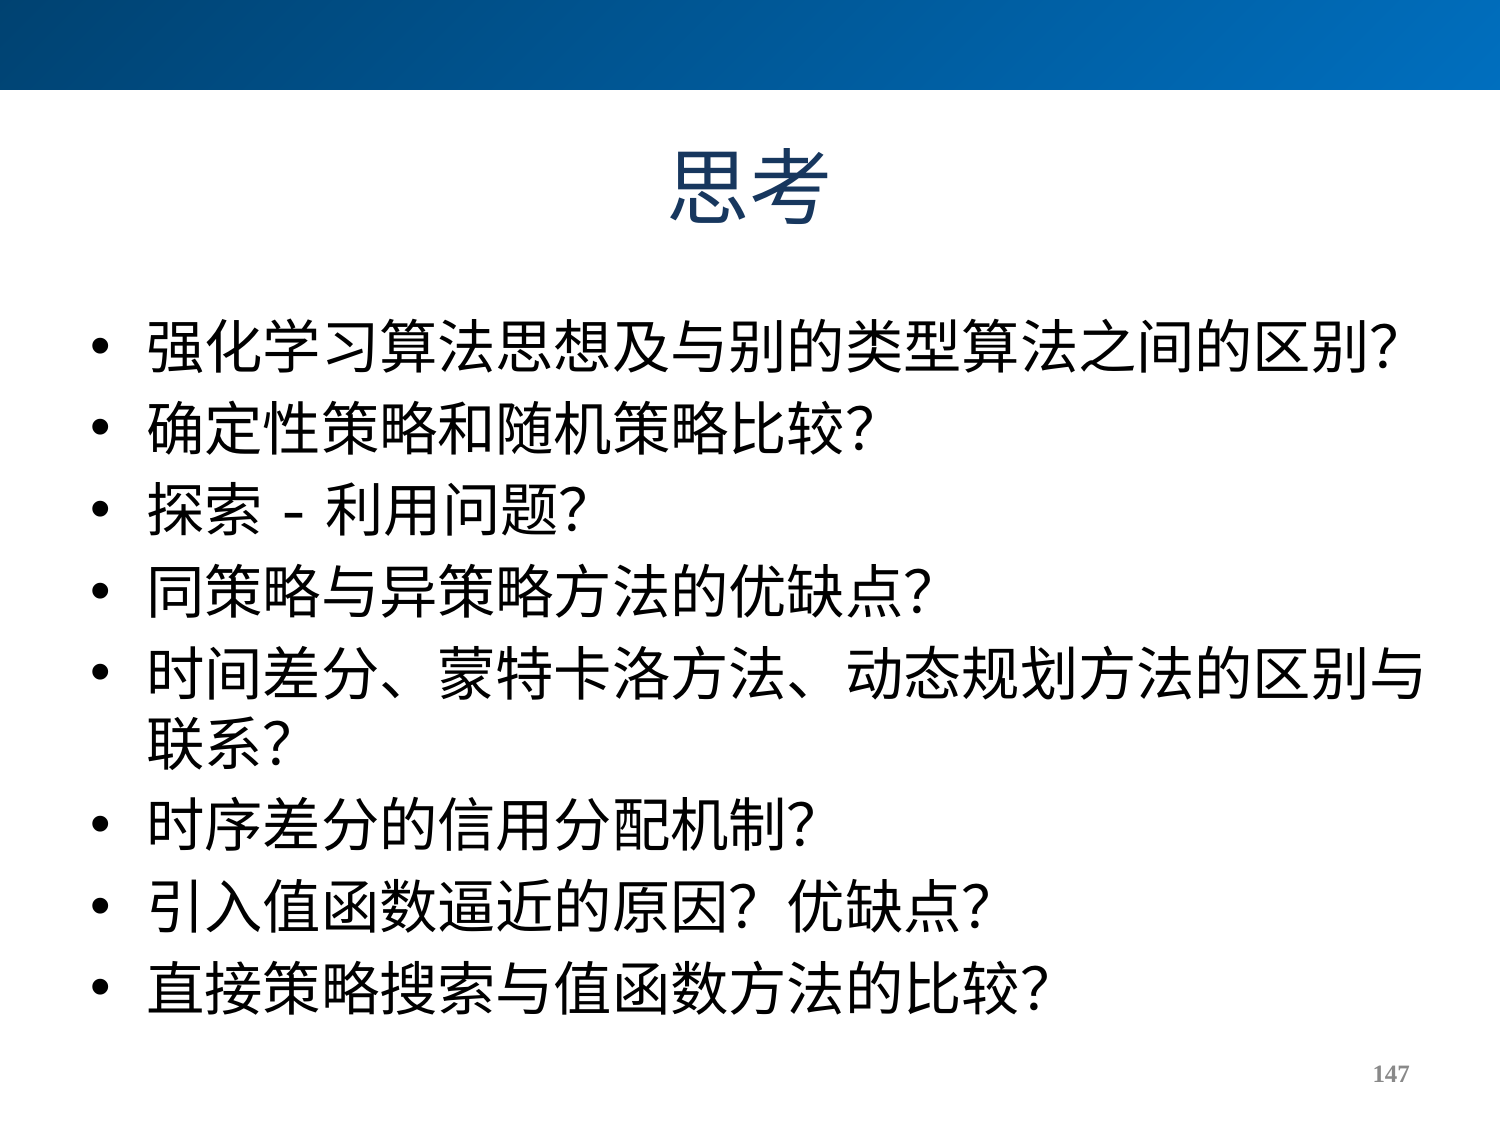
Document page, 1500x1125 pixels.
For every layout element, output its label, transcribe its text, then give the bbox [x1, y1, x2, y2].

list 强化学习算法思想及与别的类型算法之间的区别？ 确定性策略和随机策略比较？ 探索-利用问题？ 同策略与异策略方法的优缺点？ 时间差分、蒙特卡洛方法、动态规划方法的区别与联系？ 时序差分的信用分配机制？ 引入值函数逼近的原因？优缺点？ 直接策略搜索与值函数方法的比较？ [75, 302, 1471, 1005]
title 思考 [75, 91, 1425, 279]
slide_number 147 [1074, 1042, 1425, 1103]
